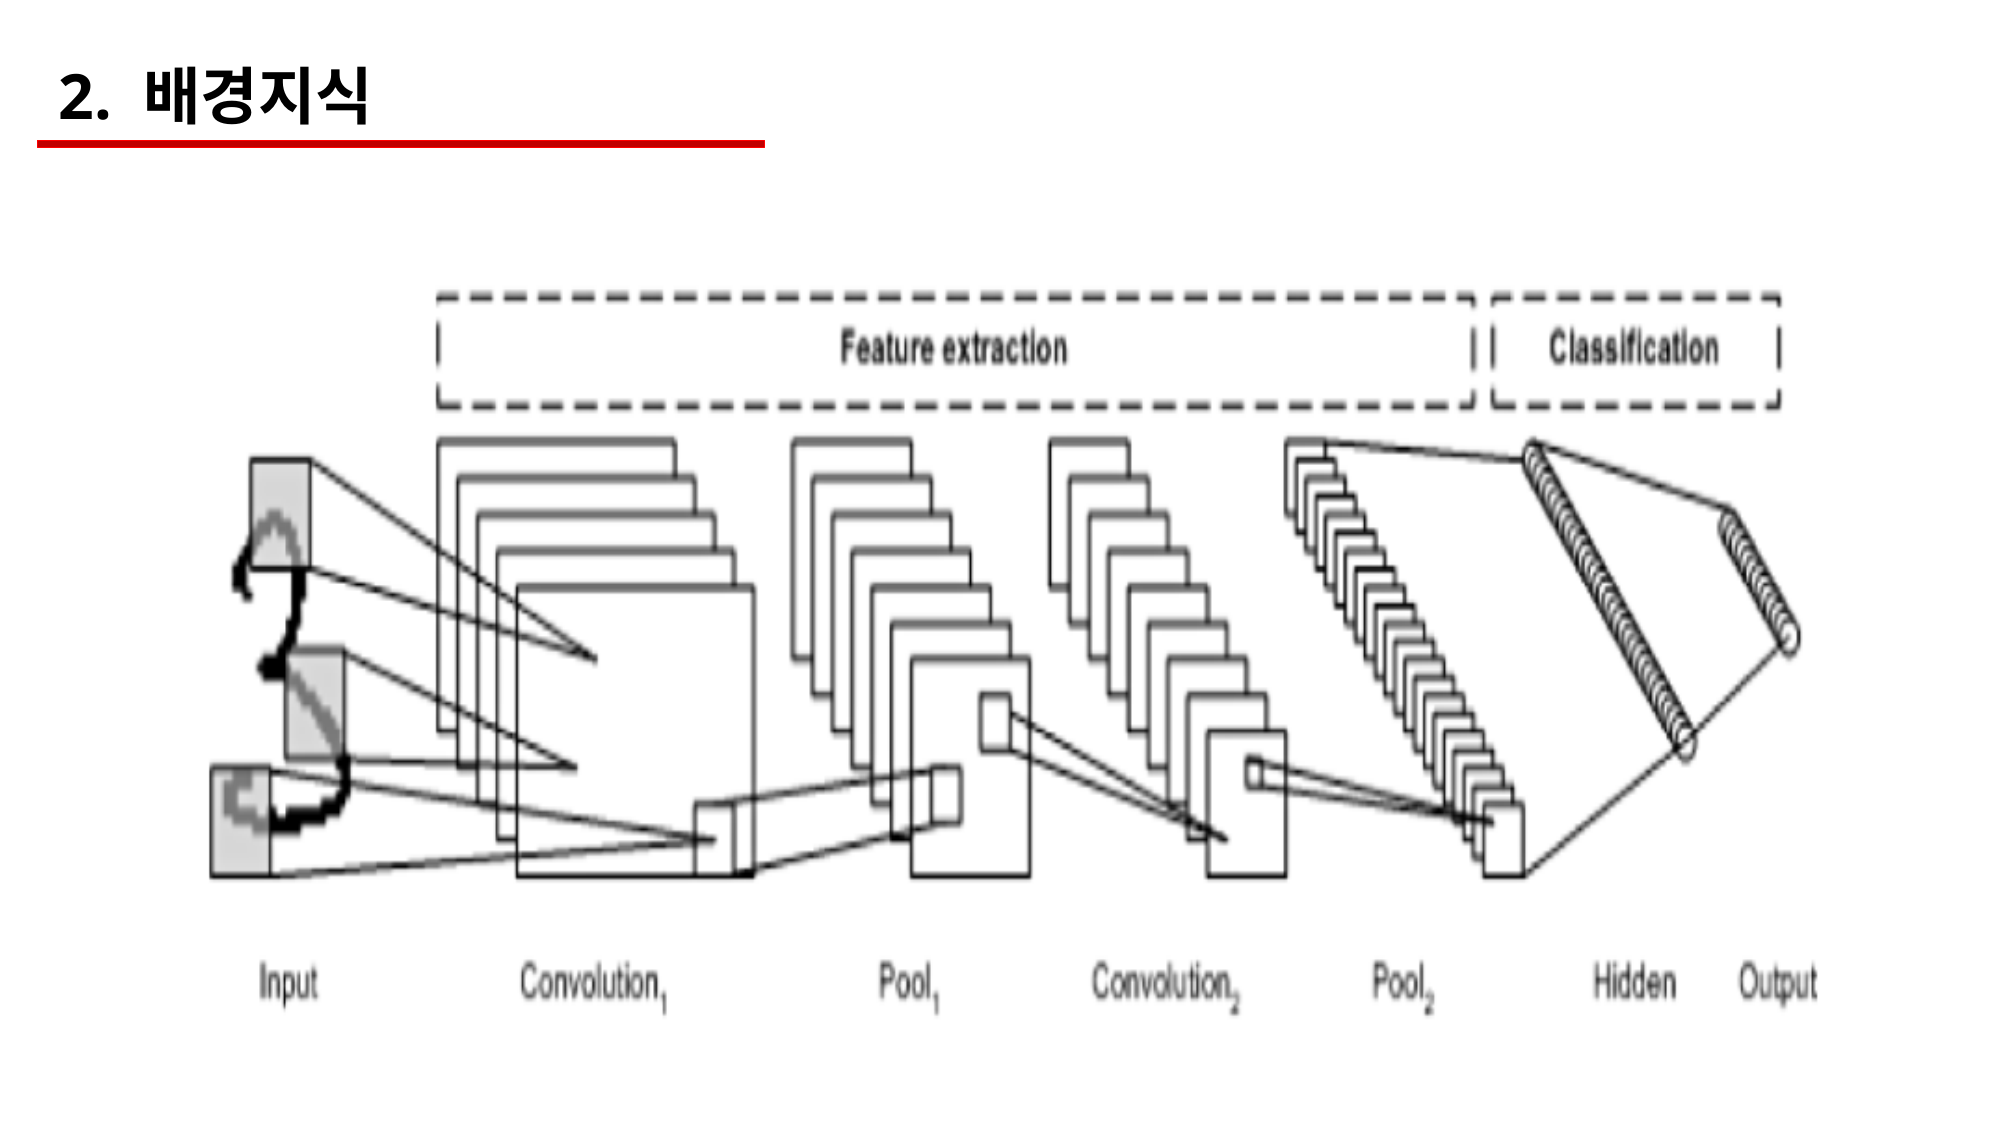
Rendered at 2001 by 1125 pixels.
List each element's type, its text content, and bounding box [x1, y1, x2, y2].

picture [167, 202, 1838, 1051]
text_box 2. 배경지식 [43, 50, 550, 140]
text_box [35, 138, 767, 150]
